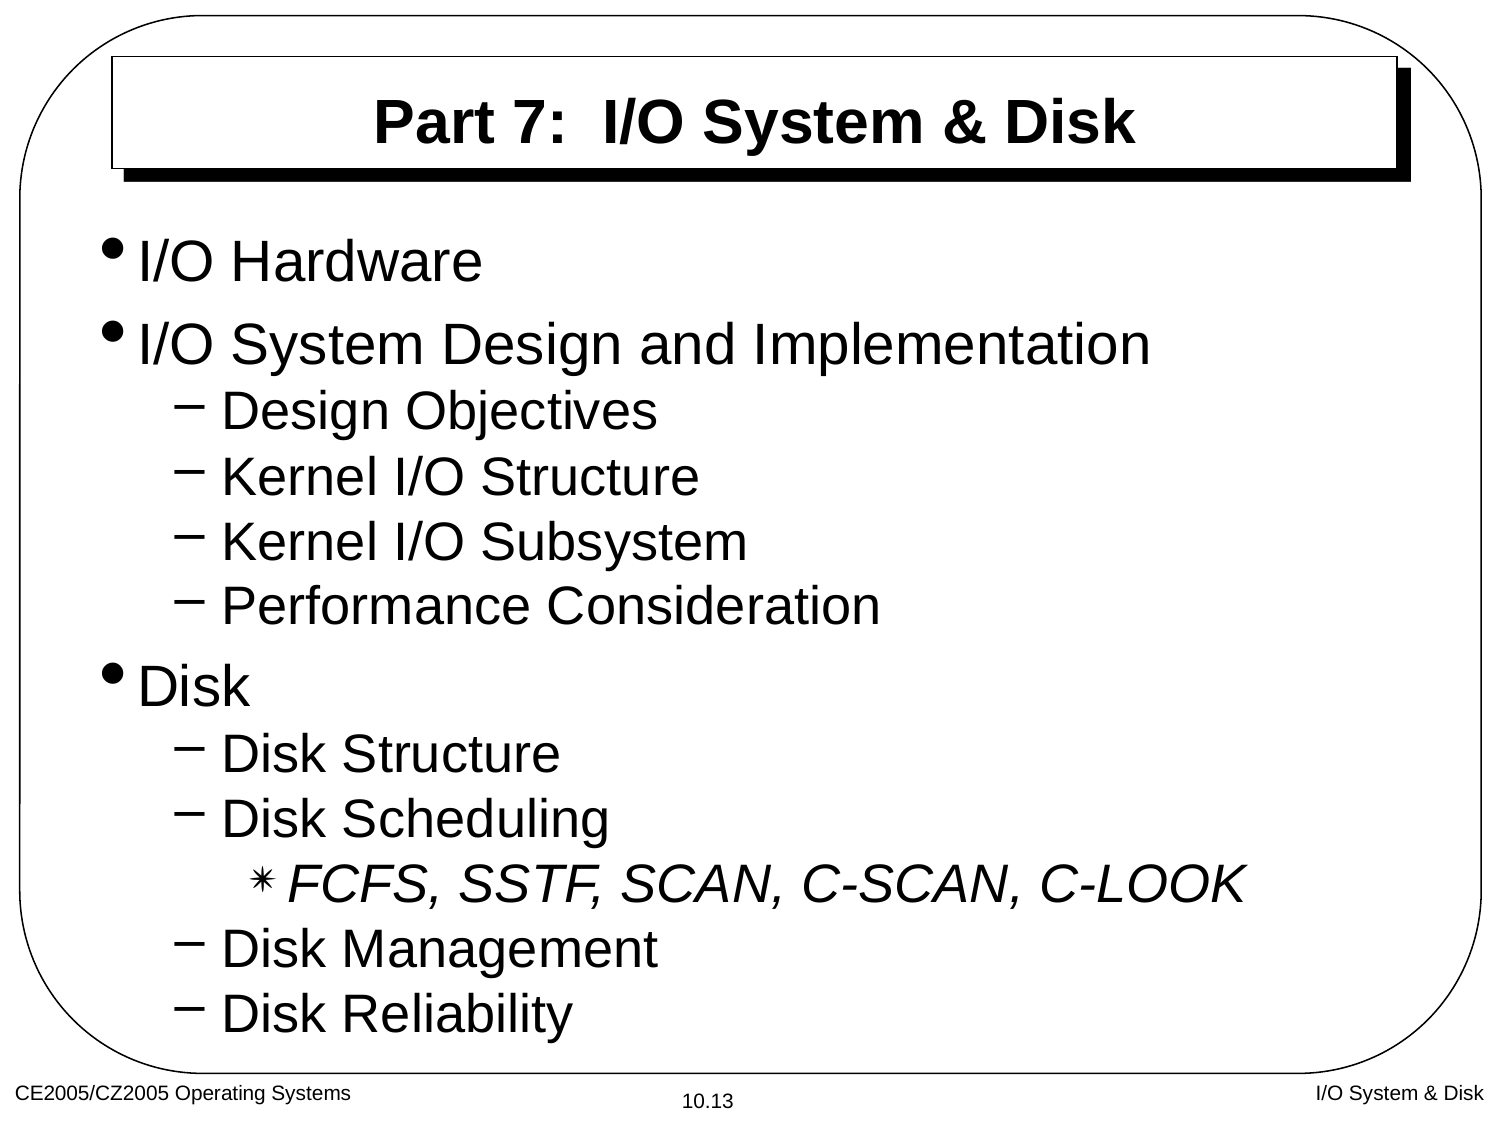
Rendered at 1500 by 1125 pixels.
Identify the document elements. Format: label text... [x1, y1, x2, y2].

list I/O Hardware I/O System Design and Implementation Design Objectives Kernel I/O Structure Kernel I/O Subsystem Performance Consideration Disk Disk Structure Disk Scheduling FCFS, SSTF, SCAN, C-SCAN, C-LOOK Disk Management Disk Reliability [84, 215, 1417, 1013]
title Part 7: I/O System & Disk [190, 81, 1321, 157]
